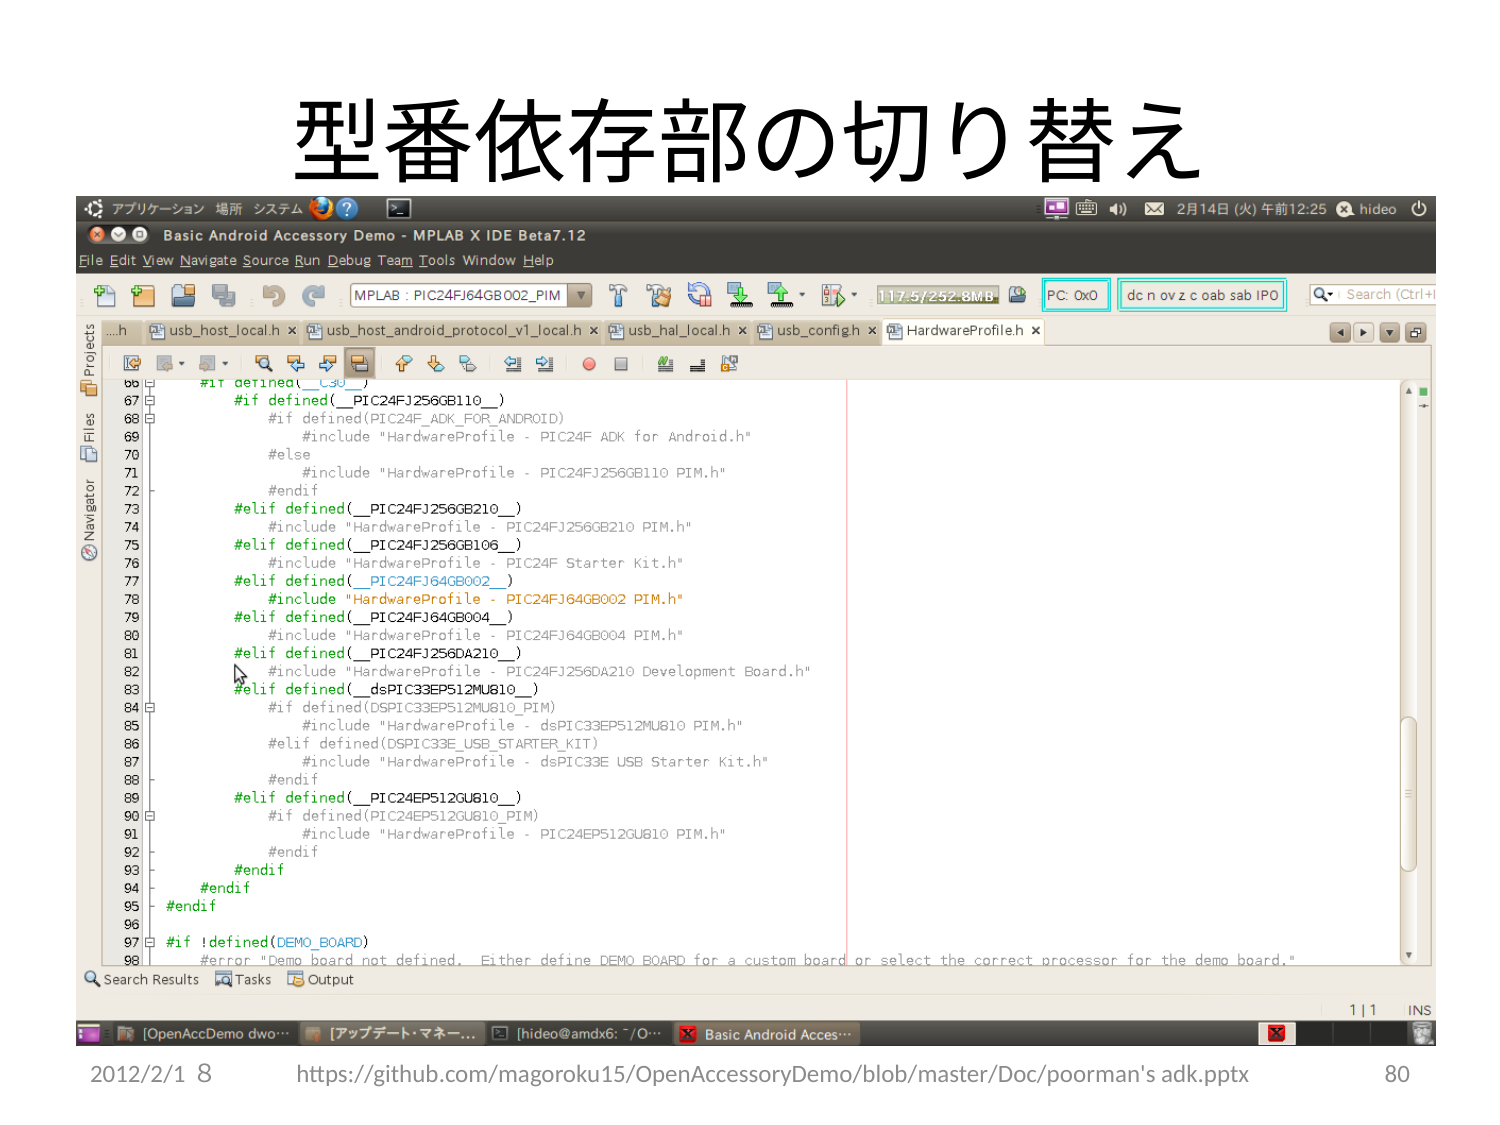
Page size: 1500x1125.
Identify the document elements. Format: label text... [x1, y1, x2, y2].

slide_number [75, 1052, 242, 1103]
picture [76, 196, 1436, 1046]
title 型番依存部の切り替え [75, 45, 1425, 195]
footer https://github.com/magoroku15/OpenAccessoryDemo/blob/master/Doc/poorman's adk.pptx [242, 1054, 1306, 1103]
slide_number 80 [1306, 1054, 1425, 1103]
